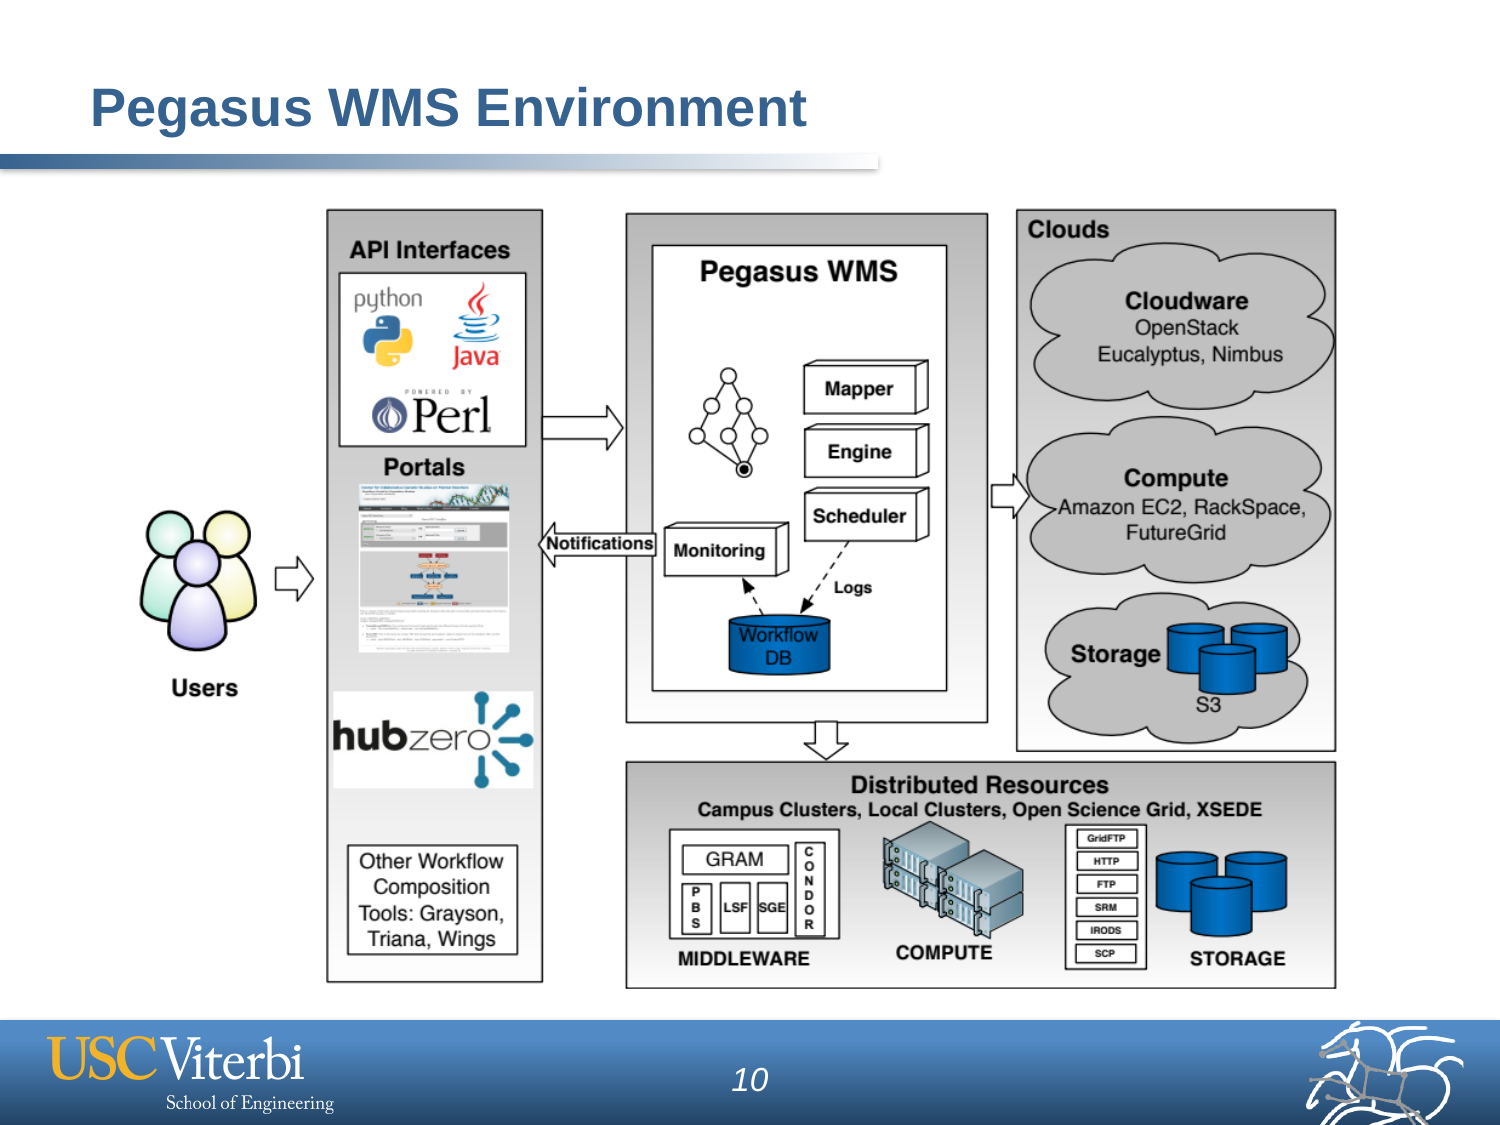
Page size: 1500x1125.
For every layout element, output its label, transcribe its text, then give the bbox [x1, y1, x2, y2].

title Pegasus WMS Environment [75, 45, 1425, 165]
picture [1306, 1020, 1464, 1125]
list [137, 204, 1349, 989]
picture [47, 1036, 334, 1114]
